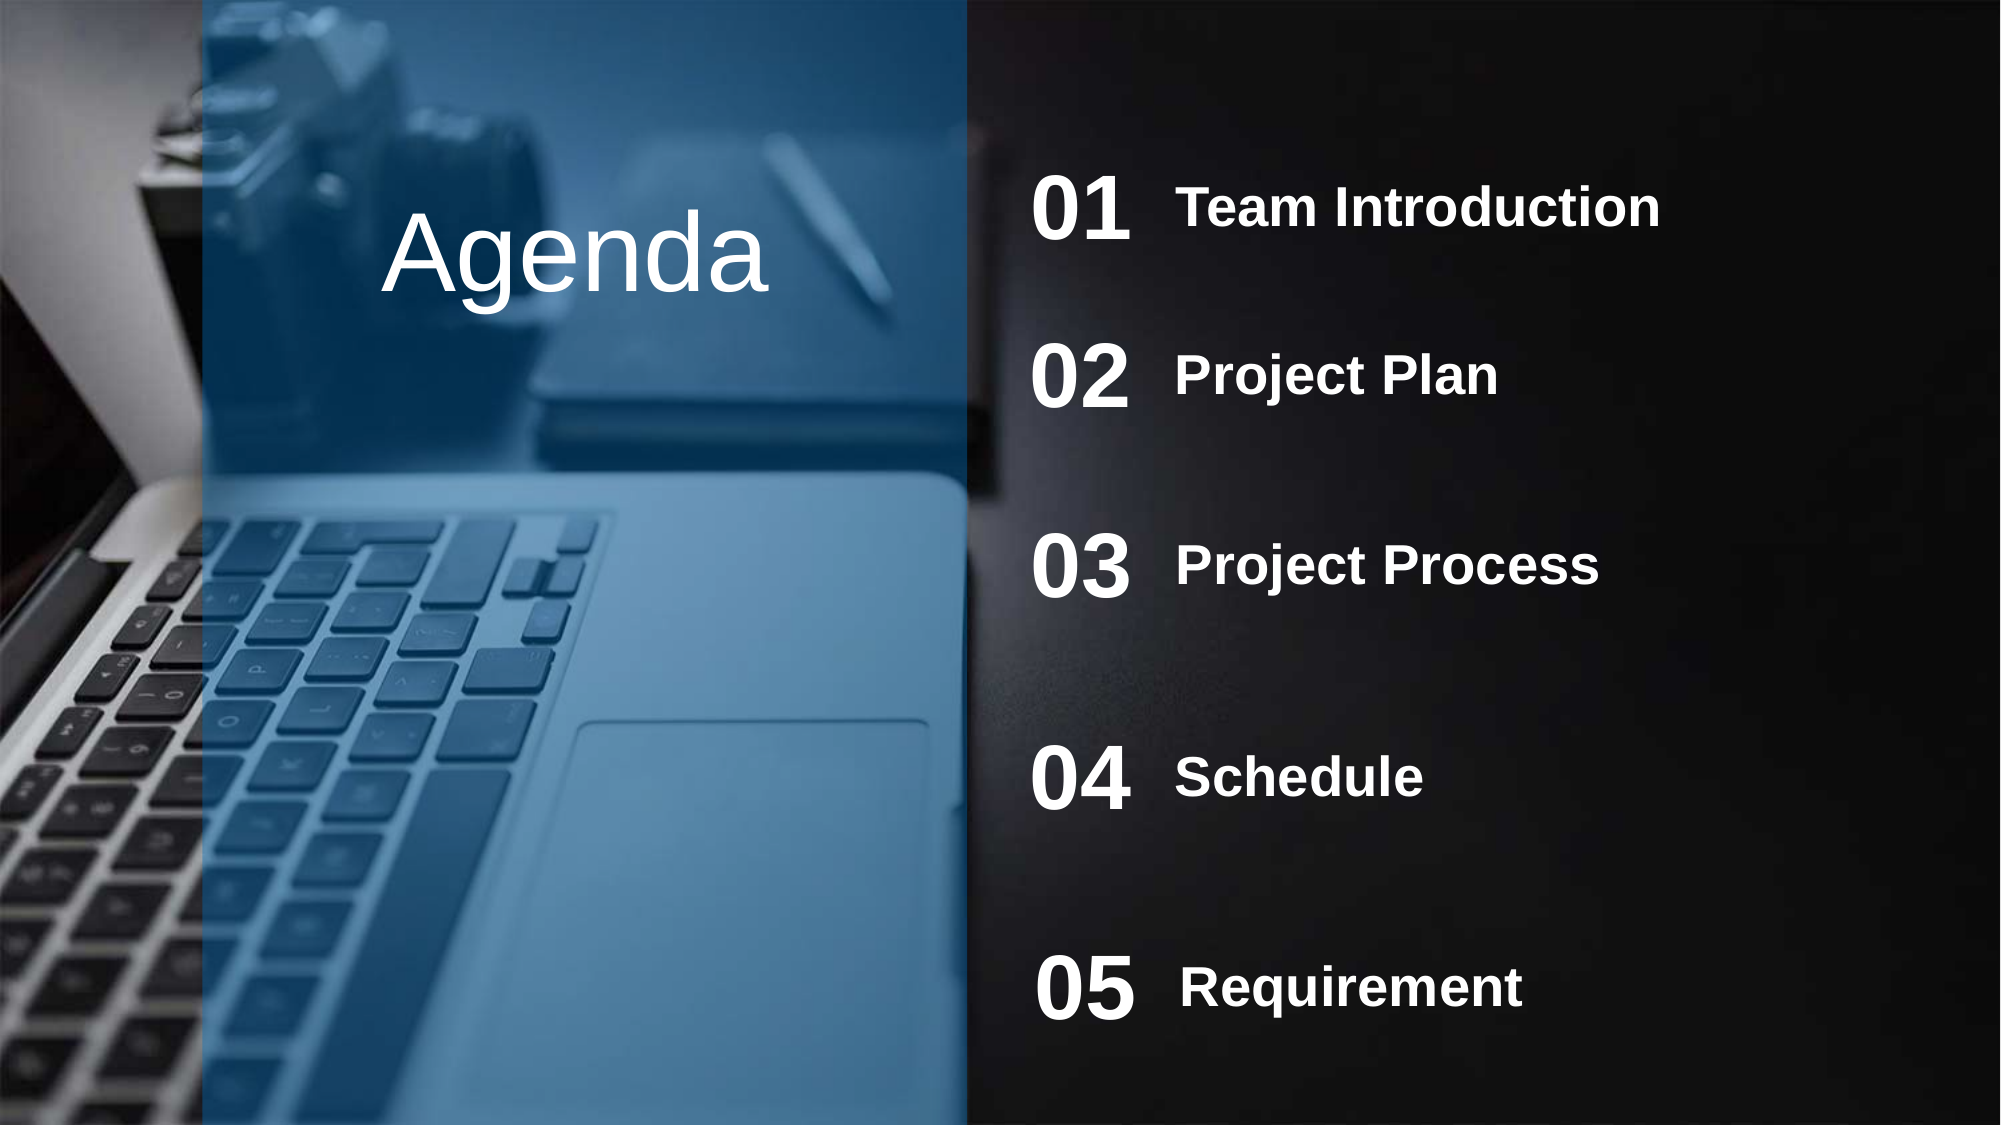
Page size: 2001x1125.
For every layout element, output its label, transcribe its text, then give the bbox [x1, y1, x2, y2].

text_box 05 [1004, 920, 1166, 1045]
text_box Project Plan [1161, 330, 1922, 413]
picture [968, 0, 2001, 1125]
text_box [201, 0, 968, 1125]
picture [0, 0, 201, 1125]
text_box 04 [999, 710, 1161, 836]
text_box Agenda [348, 171, 784, 322]
text_box 01 [1001, 140, 1163, 266]
text_box 02 [999, 308, 1161, 434]
text_box 03 [1001, 498, 1163, 624]
text_box Team Introduction [1163, 162, 1923, 246]
text_box Requirement [1166, 942, 1927, 1025]
text_box Schedule [1161, 732, 1922, 815]
text_box Project Process [1163, 520, 1923, 603]
